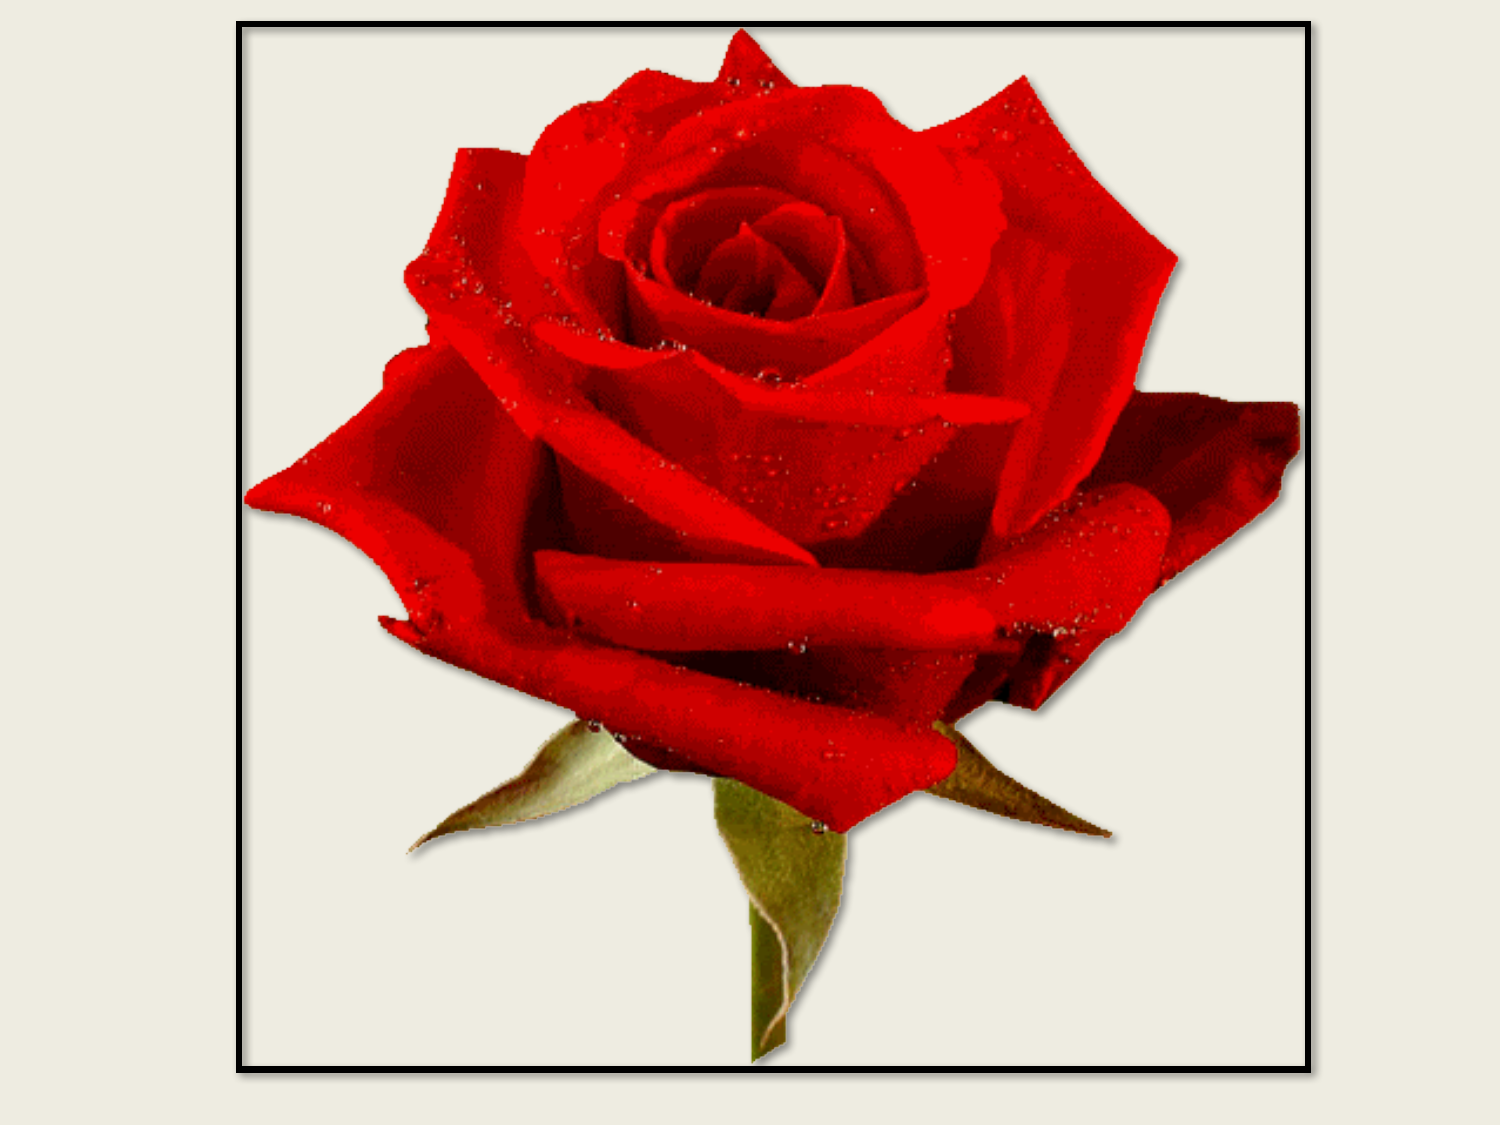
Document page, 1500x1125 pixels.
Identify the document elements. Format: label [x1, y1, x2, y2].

picture [241, 26, 1306, 1067]
